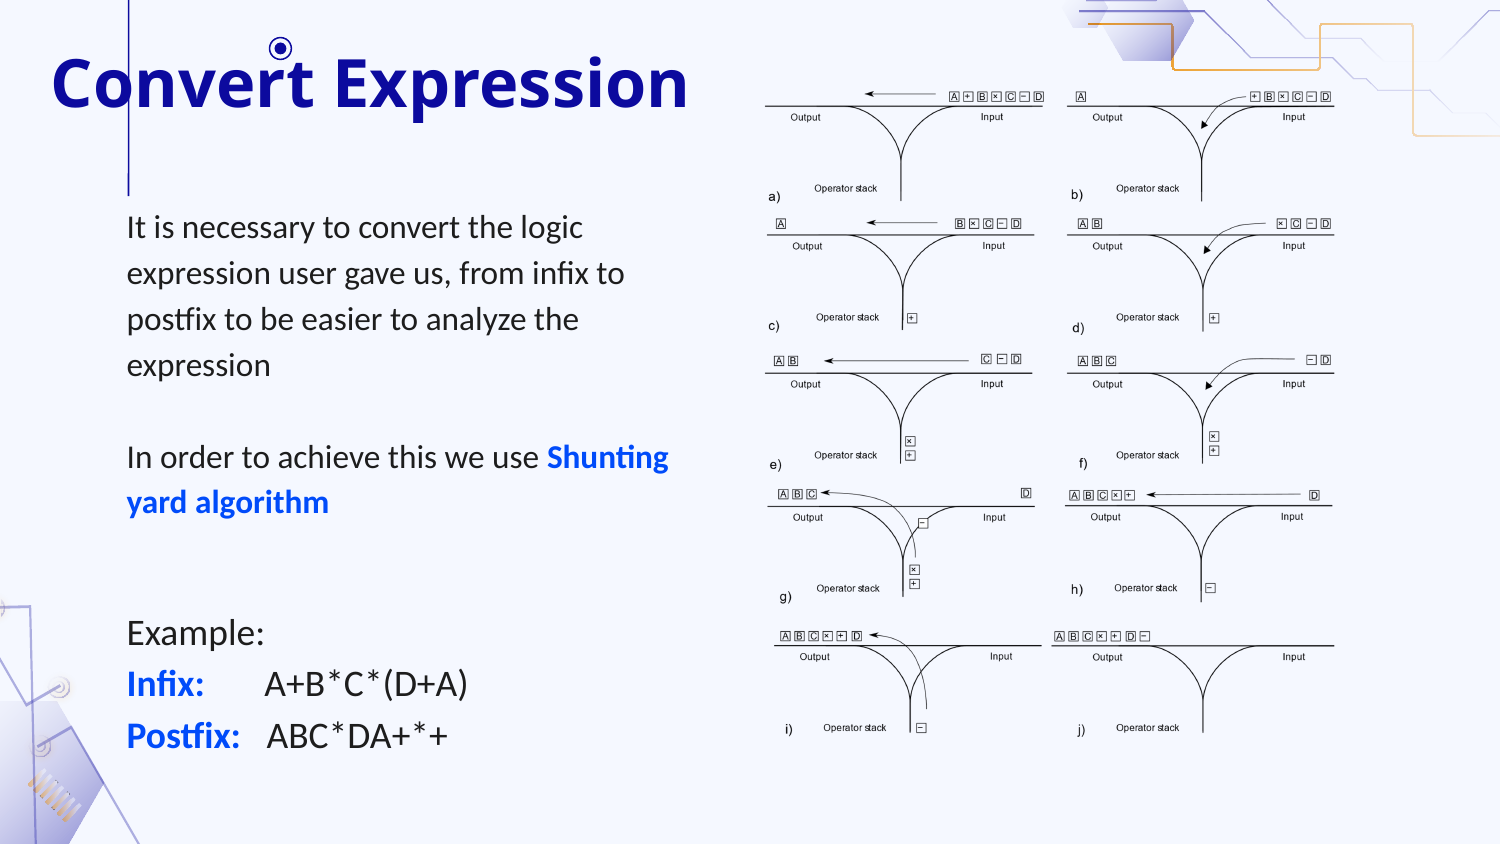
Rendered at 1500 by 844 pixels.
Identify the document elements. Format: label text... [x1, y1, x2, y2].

text_box Example: Infix: A+B*C*(D+A) Postfix: ABC*DA+*+ [126, 586, 625, 713]
text_box It is necessary to convert the logic expression user gave us, from infix to postfix to be easier to analyze the expression In order to achieve this we use Shunting yard algorithm [126, 184, 670, 485]
title Convert Expression [36, 25, 1300, 120]
picture [754, 78, 1344, 751]
